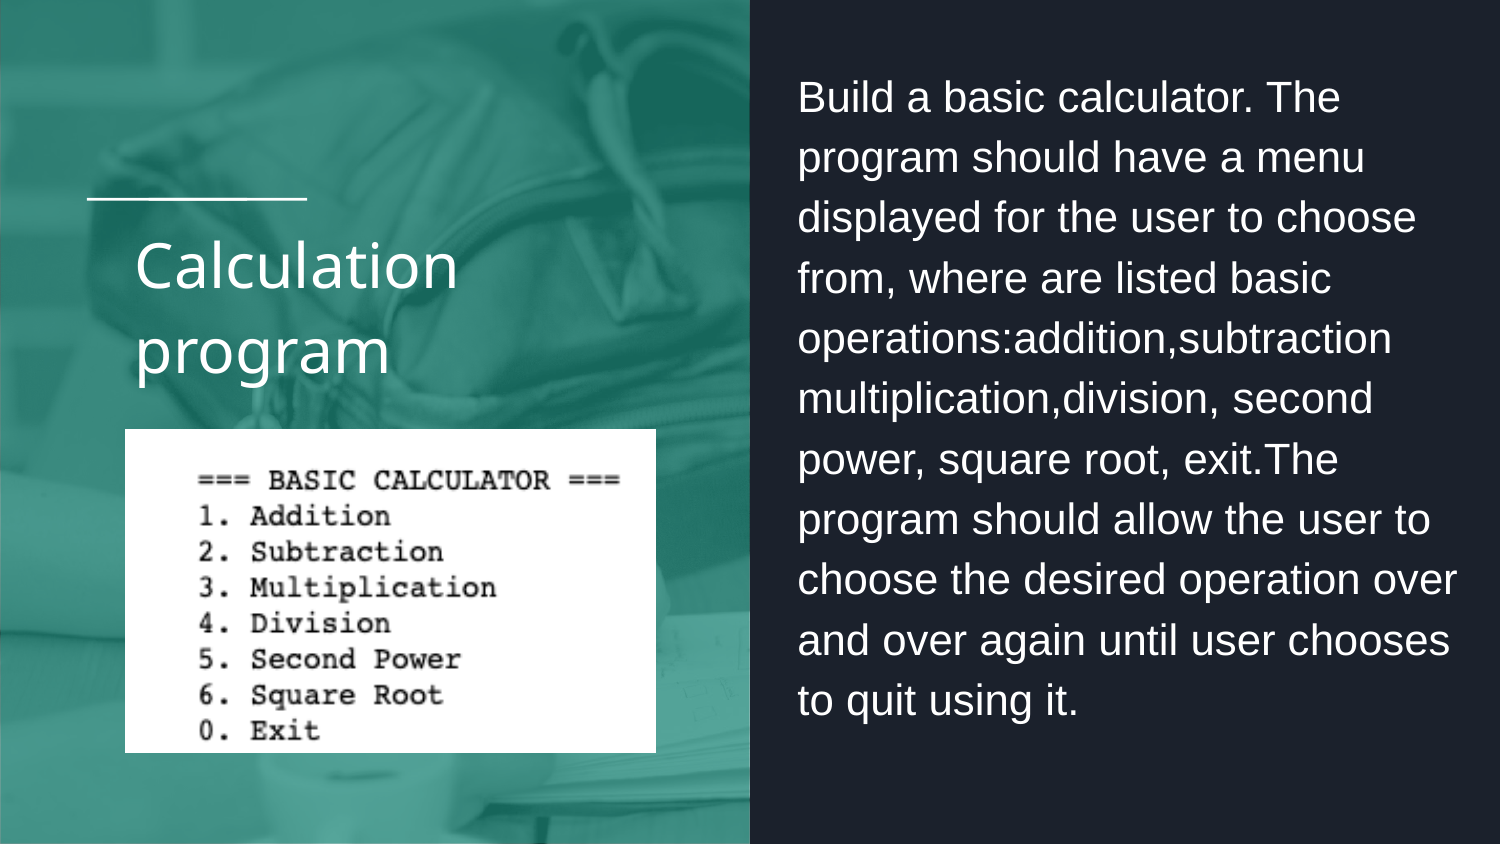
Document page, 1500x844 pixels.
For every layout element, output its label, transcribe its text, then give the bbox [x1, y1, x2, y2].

title Calculation program [119, 206, 662, 484]
picture [125, 429, 656, 753]
list Build a basic calculator. The program should have a menu displayed for the user to choose from, where are listed basic operations:addition,subtraction multiplication,division, second power, square root, exit.The program should allow the user to choose the desired operation over and over again until user chooses to quit using it. [782, 45, 1482, 809]
